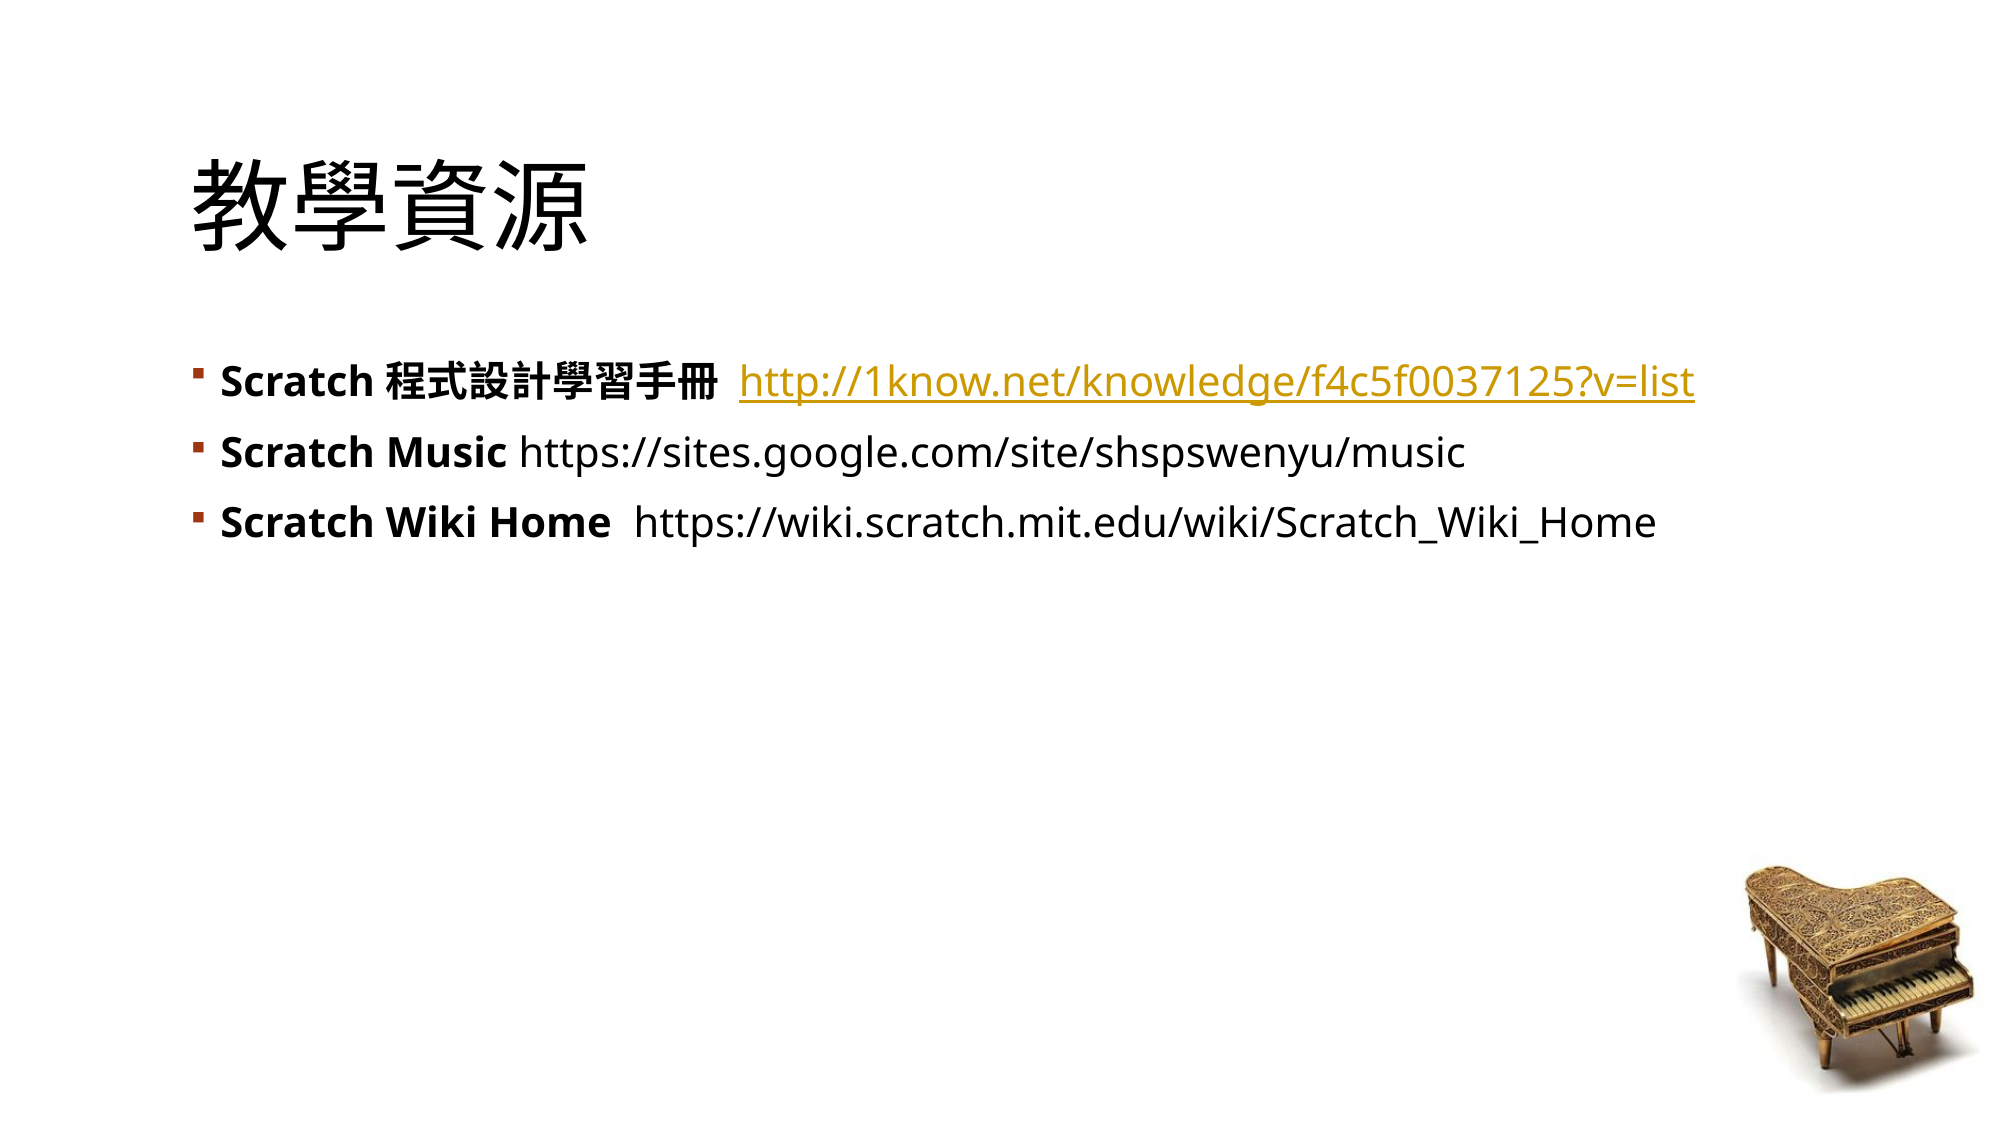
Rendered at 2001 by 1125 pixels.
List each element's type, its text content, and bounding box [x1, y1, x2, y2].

title 教學資源 [175, 79, 1826, 344]
list Scratch程式設計學習手冊 http://1know.net/knowledge/f4c5f0037125?v=list Scratch Music https://sites.google.com/site/shspswenyu/music Scratch Wiki Home https://wiki.scratch.mit.edu/wiki/Scratch_Wiki_Home [175, 348, 1826, 1013]
picture [1733, 854, 1984, 1106]
